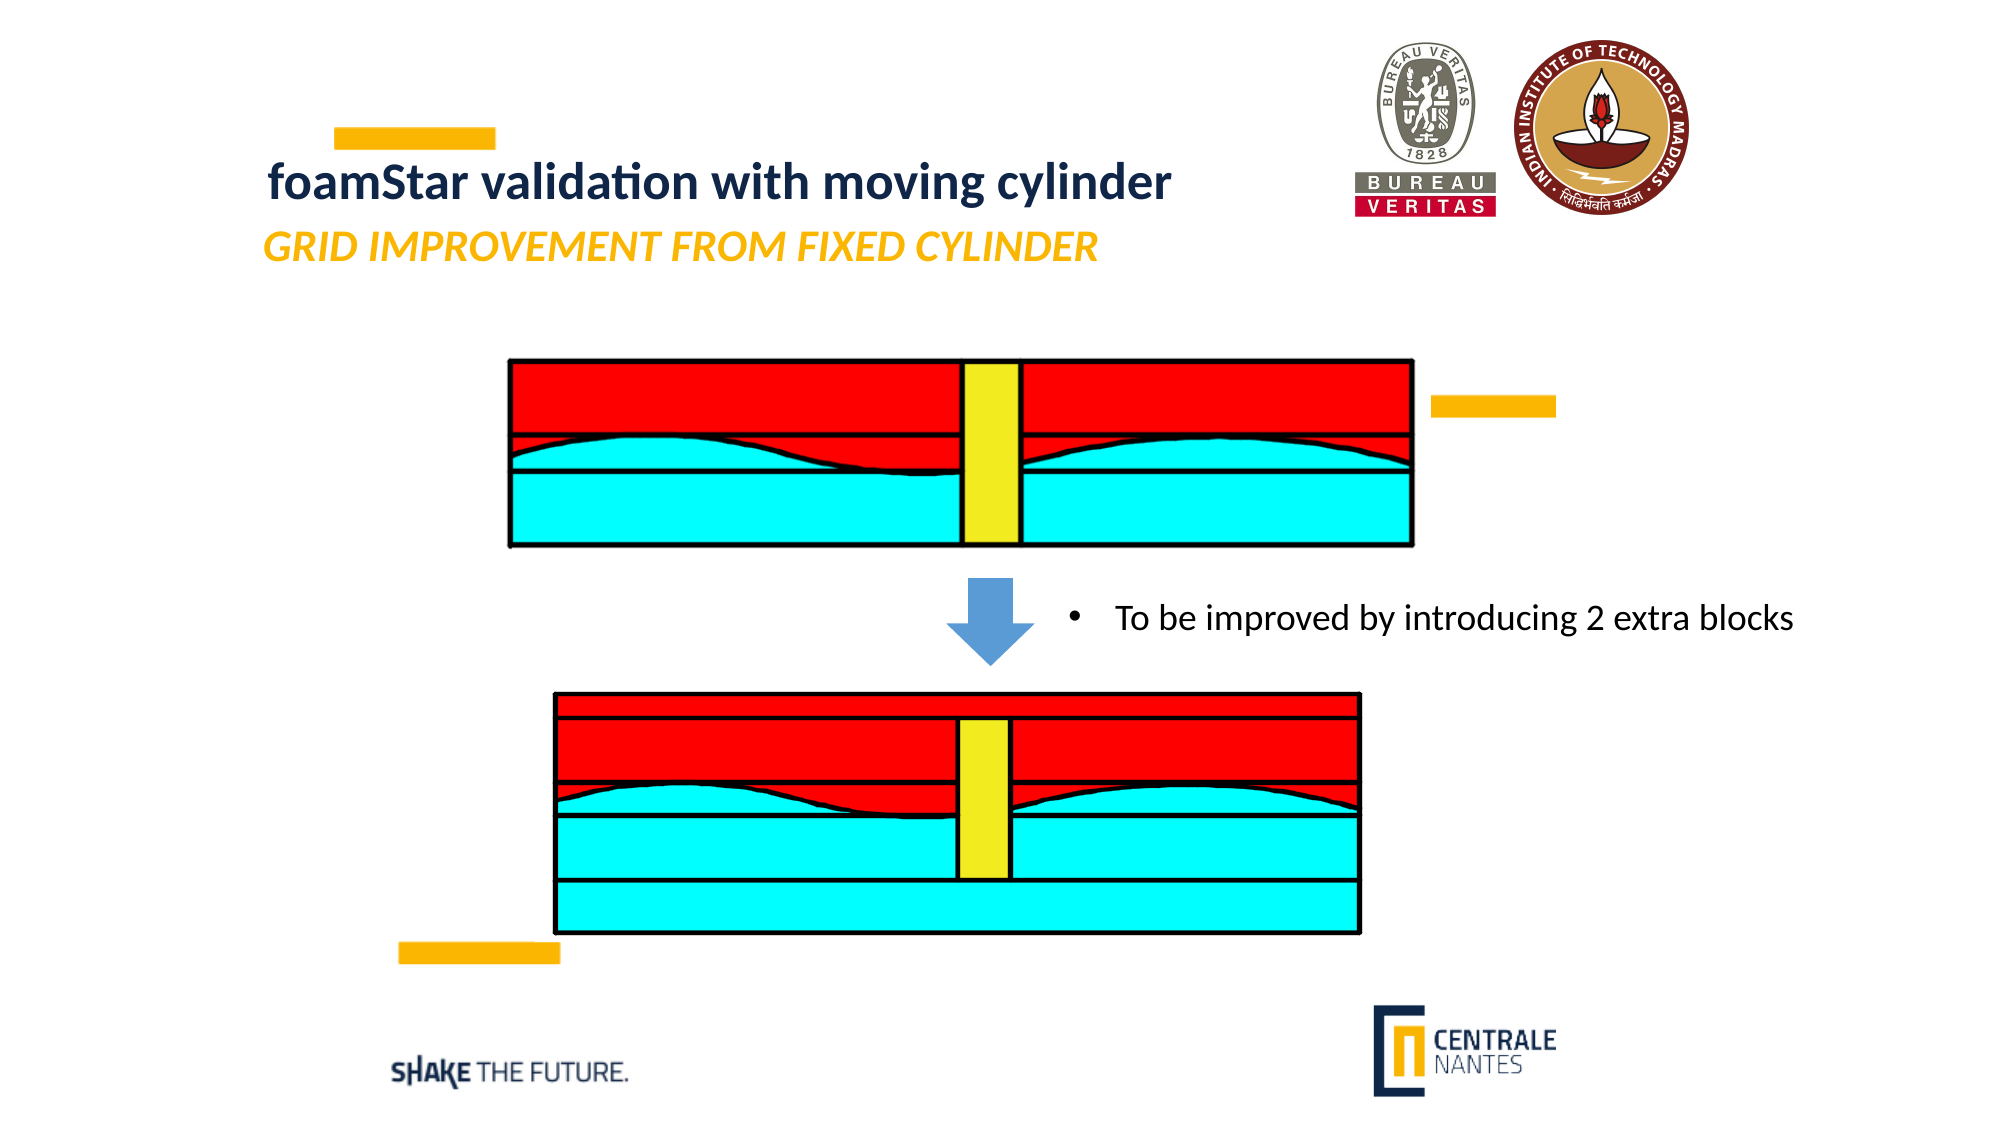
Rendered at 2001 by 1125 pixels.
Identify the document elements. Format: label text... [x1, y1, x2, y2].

text_box To be improved by introducing 2 extra blocks [1556, 586, 1818, 646]
picture [334, 40, 1689, 1119]
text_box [944, 576, 1037, 679]
text_box Grid Improvement from fixed cylinder [249, 209, 334, 277]
text_box foamStar validation with moving cylinder [254, 139, 334, 209]
